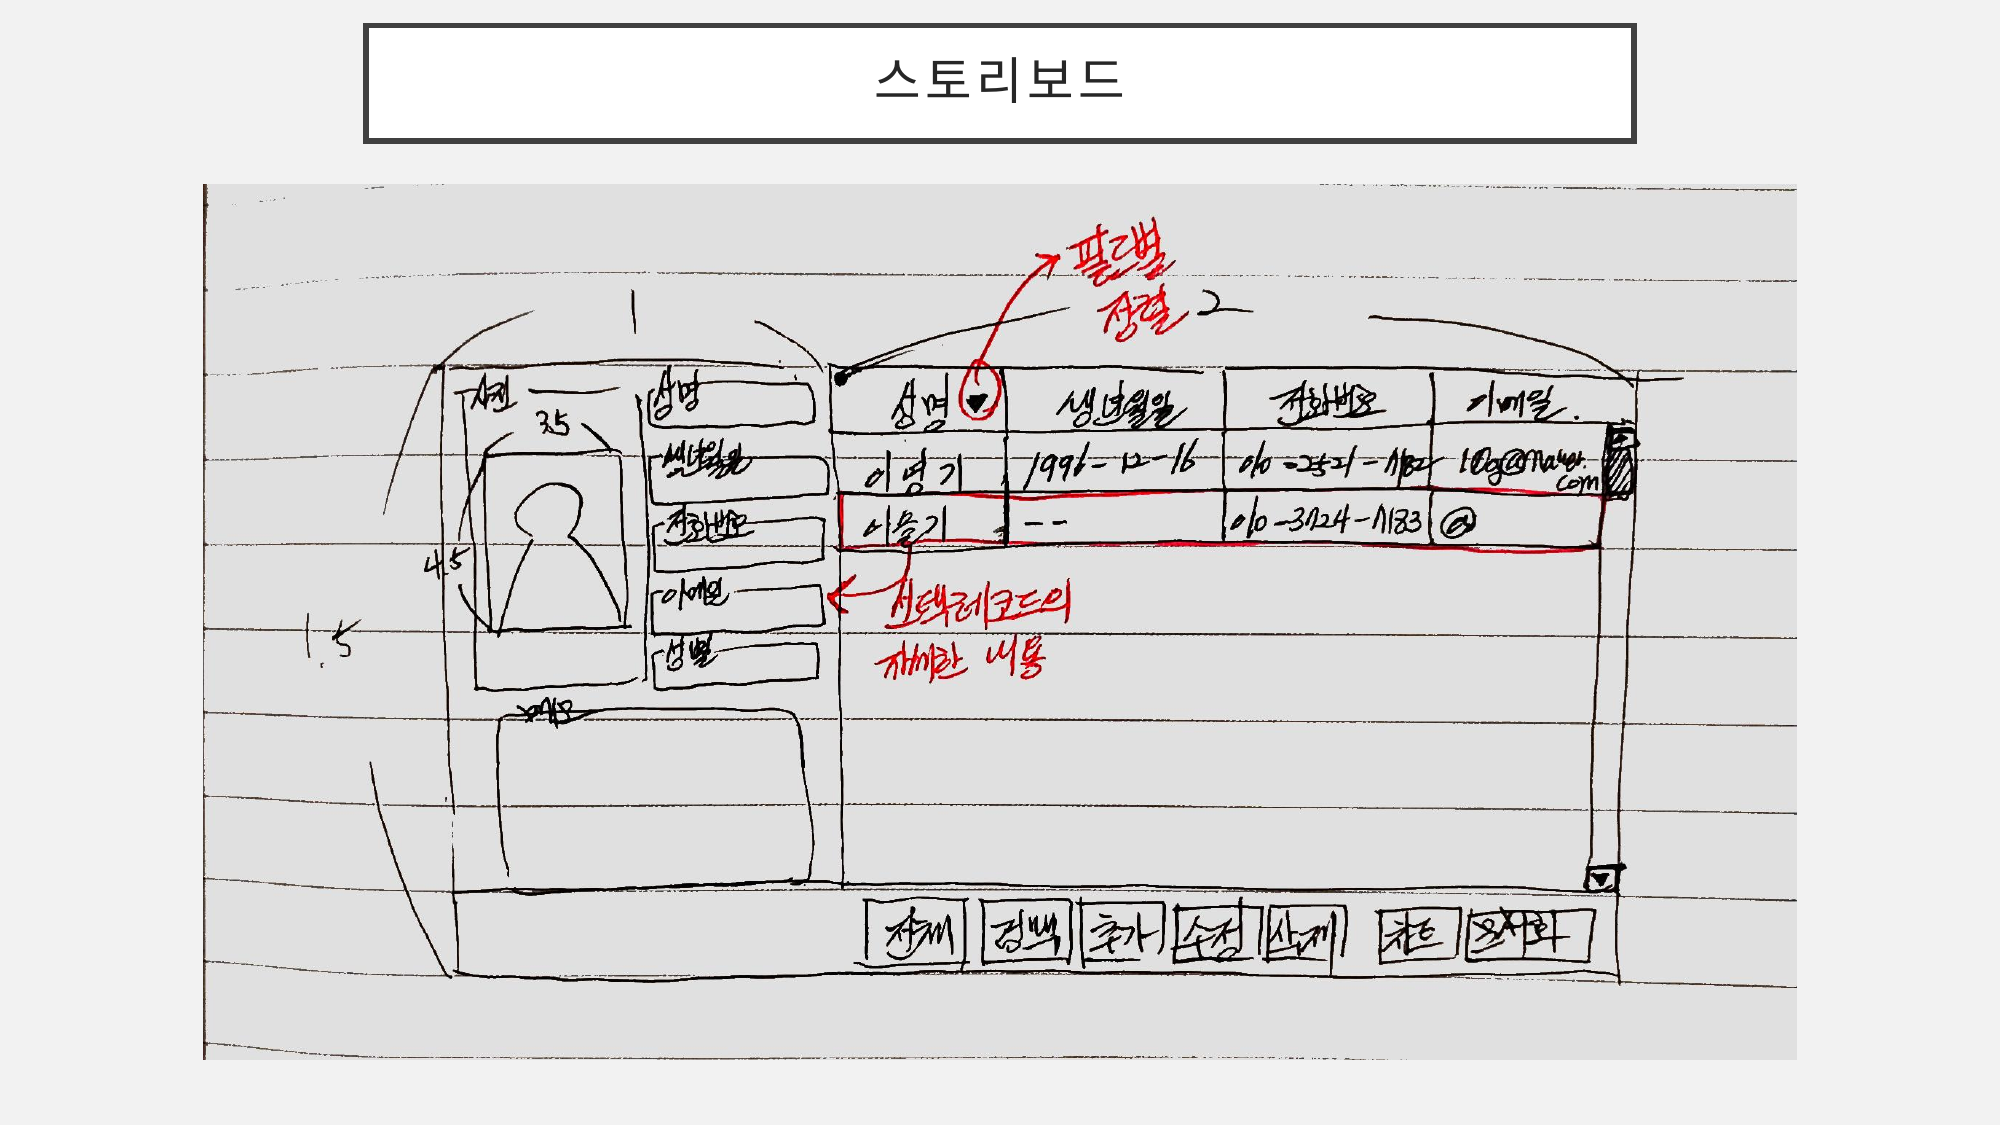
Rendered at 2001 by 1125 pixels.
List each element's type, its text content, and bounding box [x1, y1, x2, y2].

picture [203, 184, 1797, 1060]
title 스토리보드 [363, 23, 1637, 144]
